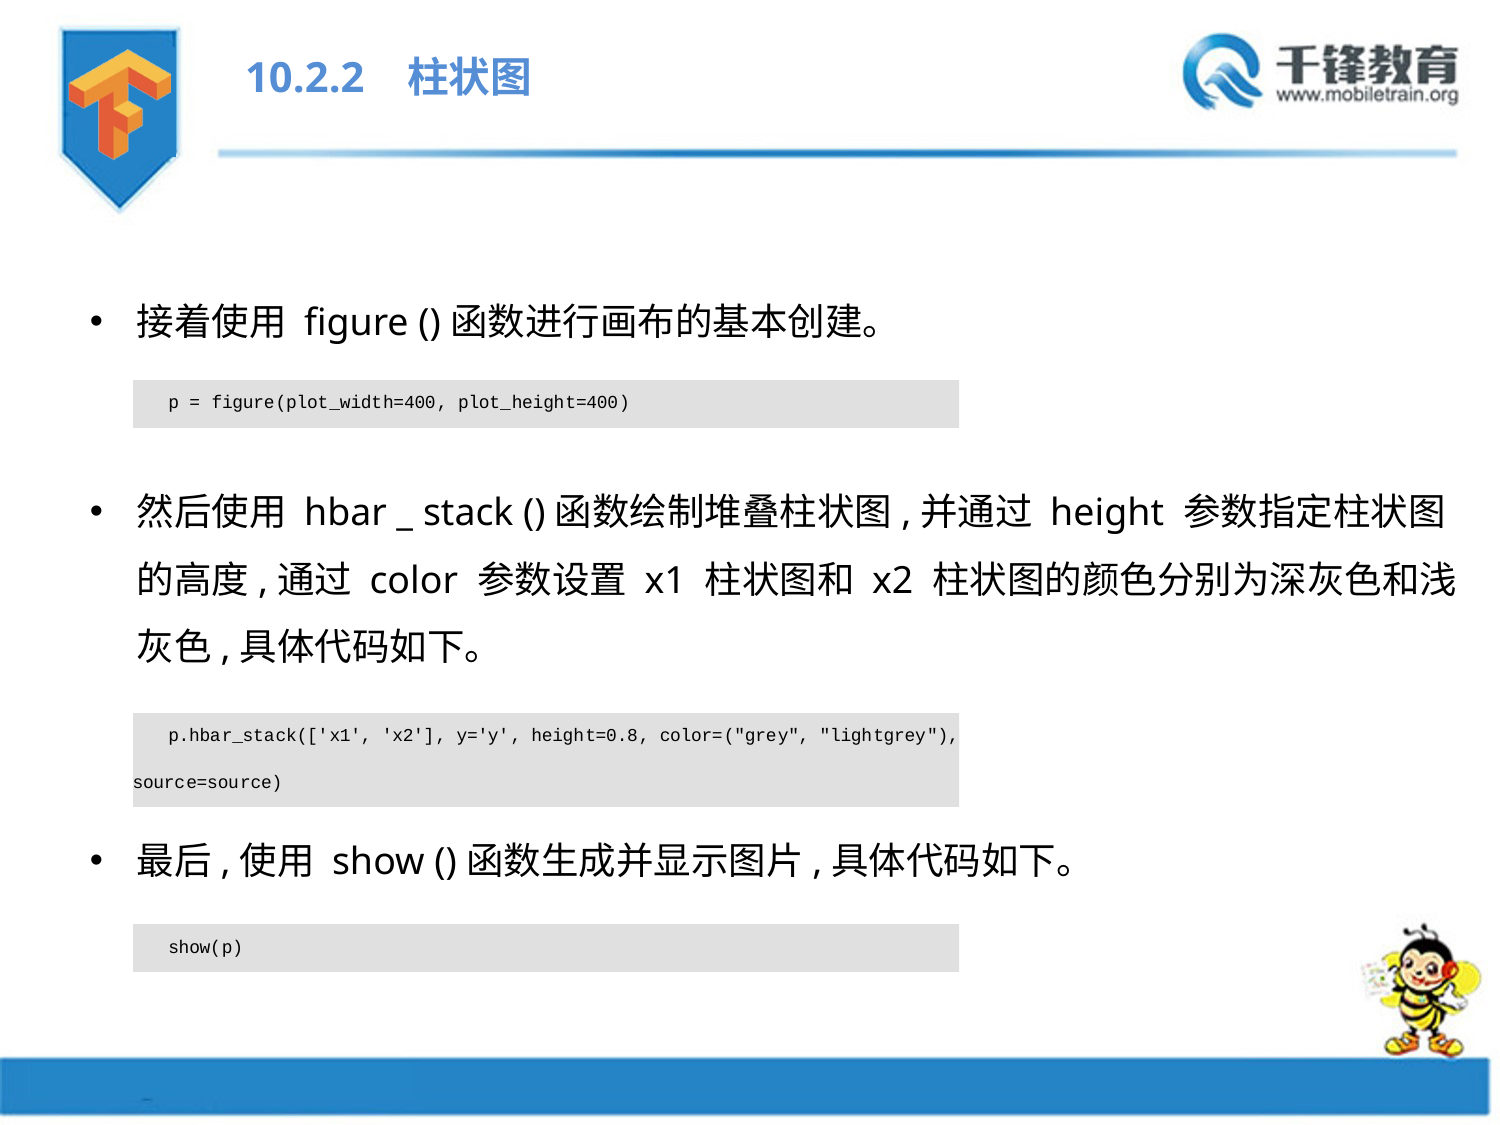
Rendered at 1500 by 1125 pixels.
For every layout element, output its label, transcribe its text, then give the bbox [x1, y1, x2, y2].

text_box 接着使用 figure ()函数进行画布的基本创建。 [0, 267, 1496, 351]
text_box 10.2.2 柱状图 [230, 29, 1069, 122]
text_box 然后使用 hbar _ stack ()函数绘制堆叠柱状图,并通过 height 参数指定柱状图的高度,通过 color 参数设置 x1 柱状图和 x2 柱状图的颜色分别为深灰色和浅灰色,具体代码如下。 [0, 458, 1496, 676]
text_box 最后,使用 show ()函数生成并显示图片,具体代码如下。 [0, 806, 1496, 889]
picture [0, 0, 1500, 1125]
